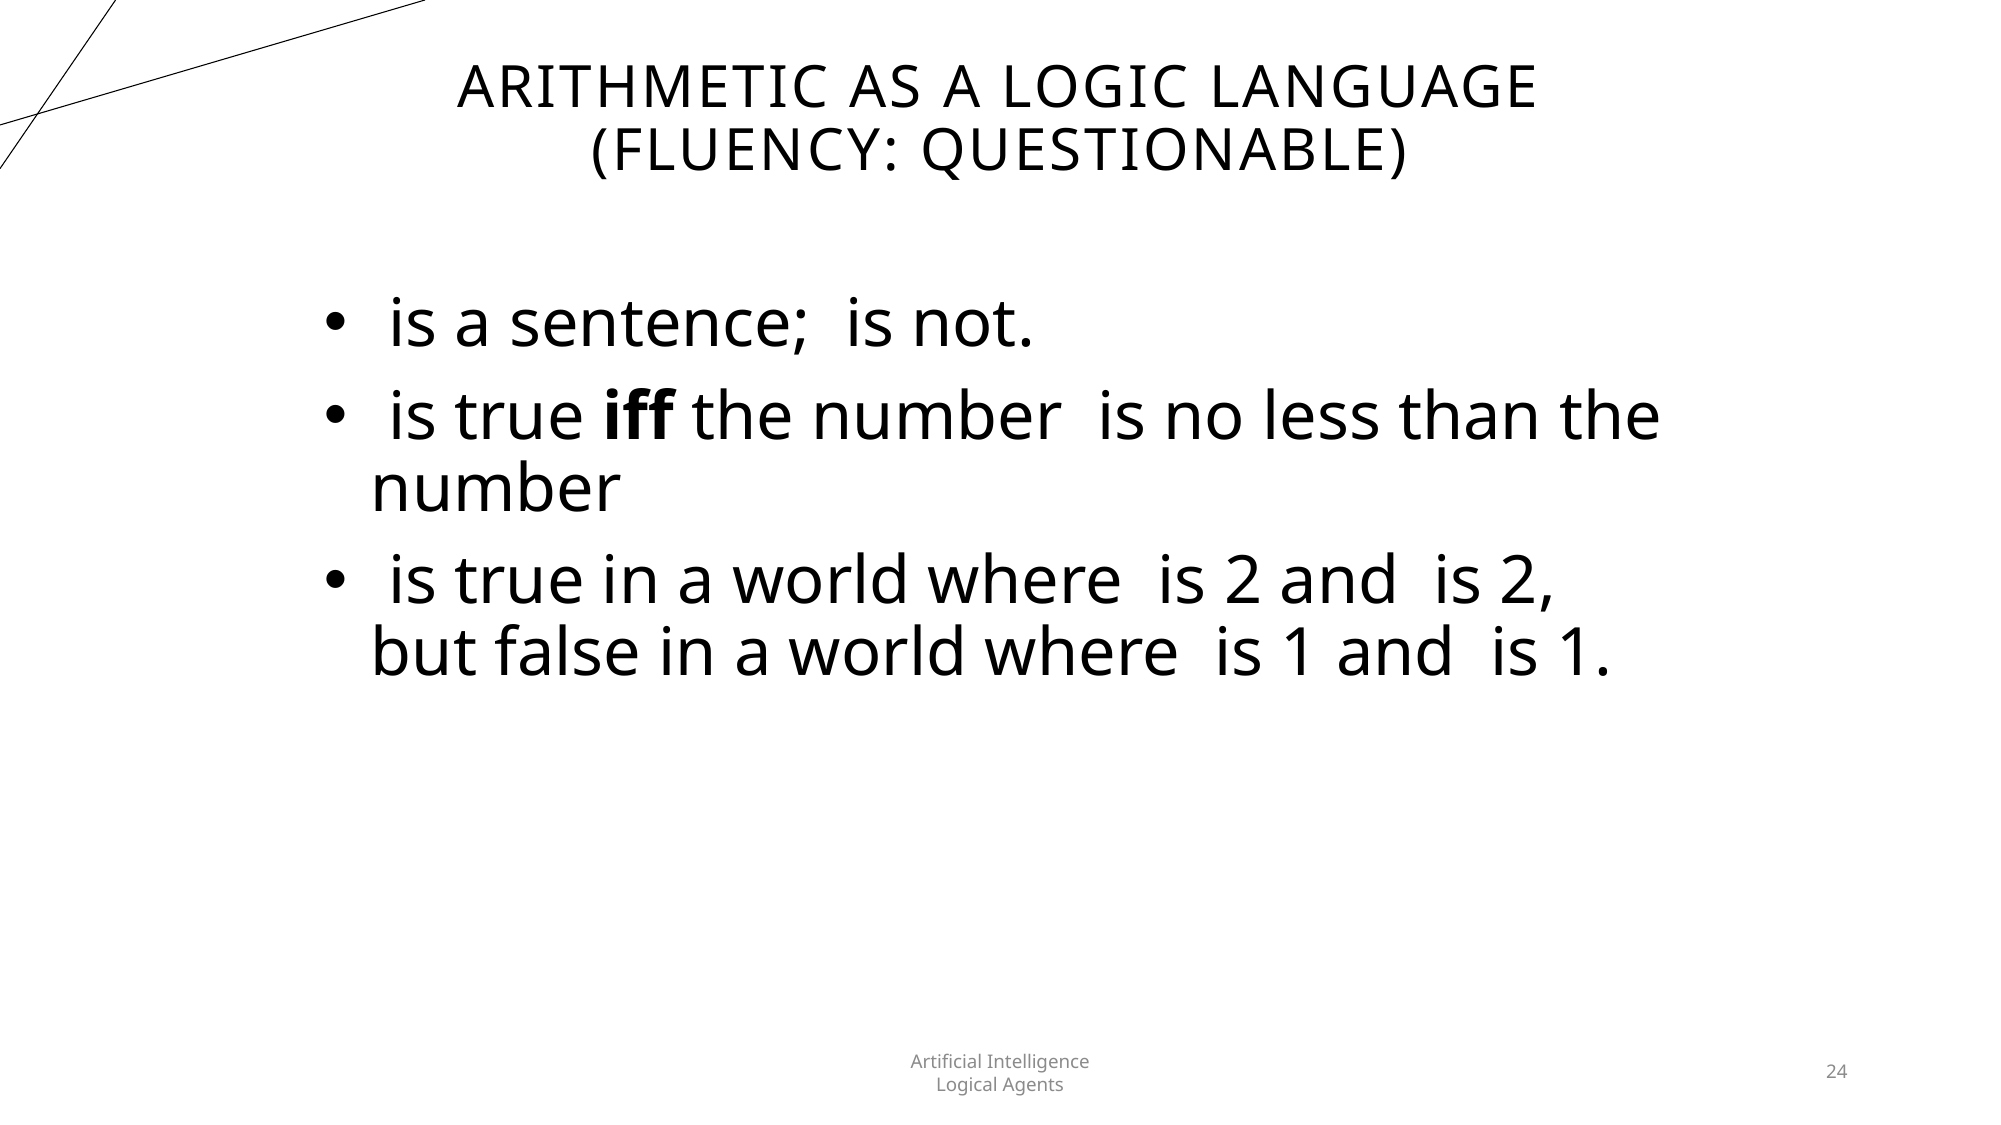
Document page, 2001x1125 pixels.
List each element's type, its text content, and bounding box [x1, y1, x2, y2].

title Arithmetic as a Logic Language (Fluency: Questionable) [137, 42, 1863, 197]
slide_number 24 [1412, 1042, 1863, 1103]
footer Artificial Intelligence Logical Agents [662, 1042, 1338, 1103]
